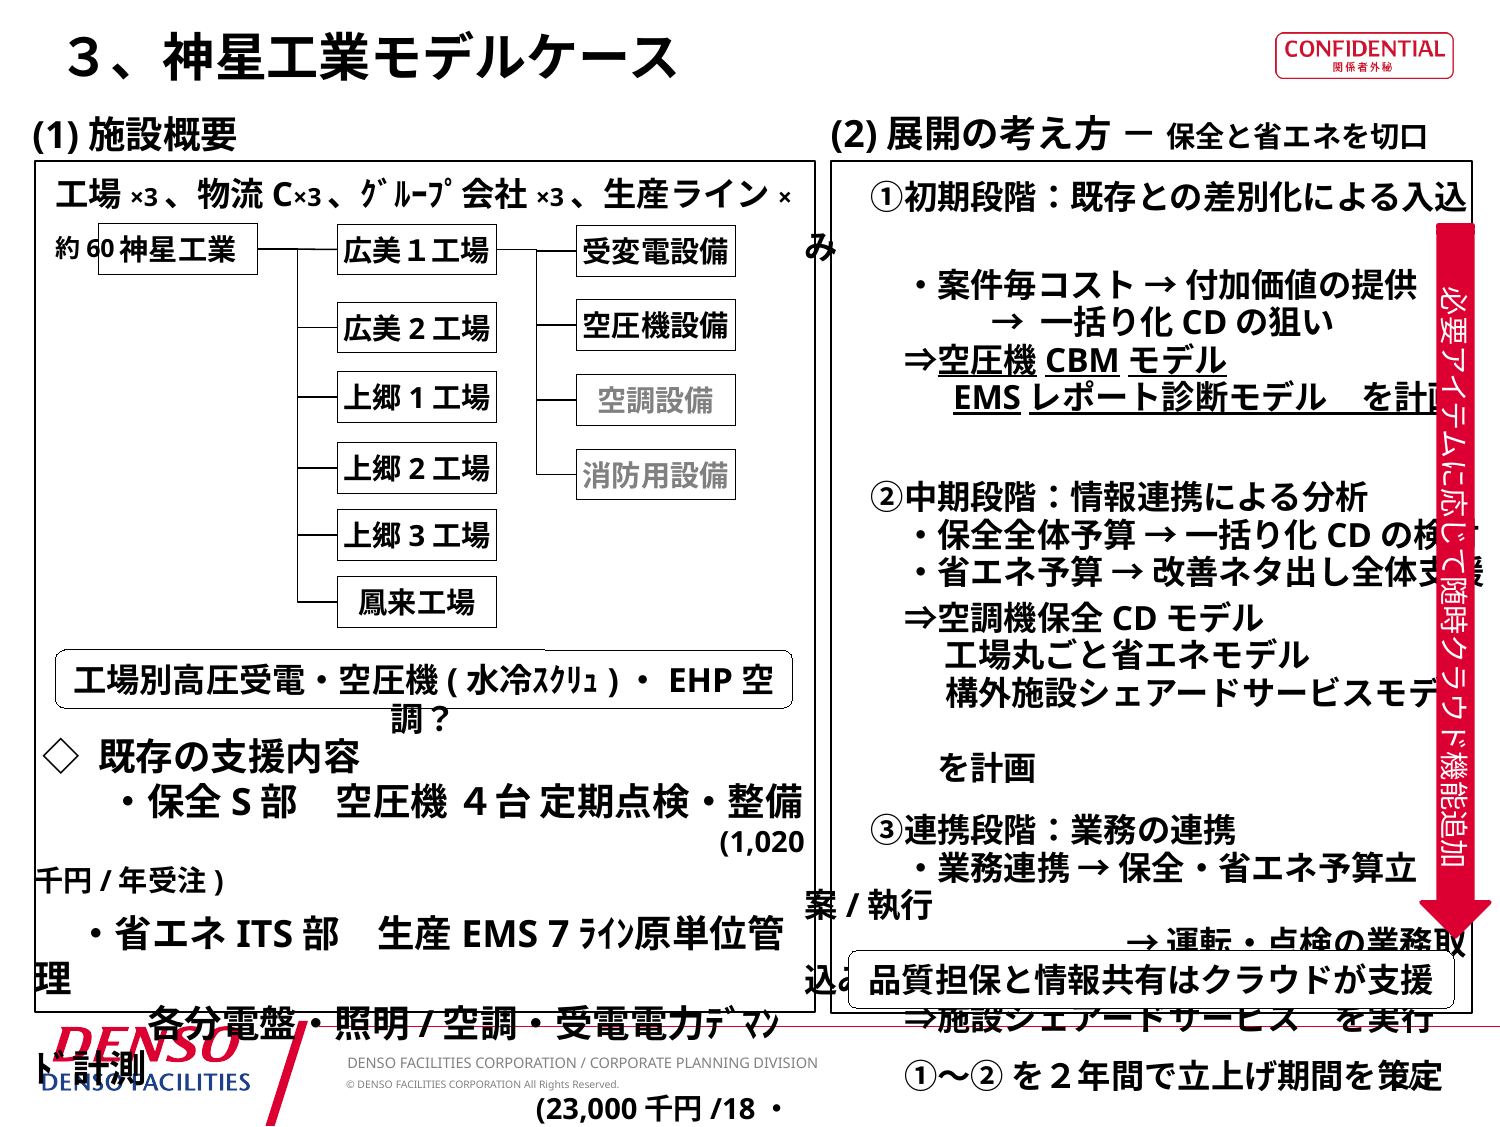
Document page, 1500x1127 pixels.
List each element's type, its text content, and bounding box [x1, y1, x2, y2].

text_box ①初期段階：既存との差別化による入込み ・案件毎コスト → 付加価値の提供 → 一括り化CDの狙い ⇒空圧機CBMモデル EMSレポート診断モデル を計画 ②中期段階：情報連携による分析 ・保全全体予算 → 一括り化CDの検討 ・省エネ予算 → 改善ネタ出し全体支援 ⇒空調機保全CDモデル 工場丸ごと省エネモデル 構外施設シェアードサービスモデル を計画 ③連携段階：業務の連携 ・業務連携 → 保全・省エネ予算立案/執行 → 運転・点検の業務取込み ⇒施設シェアードサービス を実行 ①～② を２年間で立上げ期間を策定 [804, 166, 1490, 940]
text_box [829, 940, 1474, 1015]
text_box 必要アイテムに応じて随時クラウド機能追加 [1419, 223, 1492, 939]
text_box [98, 223, 736, 628]
text_box (2)展開の考え方 － 保全と省エネを切口 [830, 109, 1472, 154]
text_box [829, 159, 1474, 166]
title ３、神星工業モデルケース [0, 24, 1500, 83]
text_box 品質担保と情報共有はクラウドが支援 [848, 950, 1455, 1009]
text_box ◇ 既存の支援内容 ・保全S部 空圧機 ４台 定期点検・整備 (1,020千円/年受注) ・省エネITS部 生産EMS 7ﾗｲﾝ原単位管理 各分電盤・照明/空調・受電電力ﾃﾞﾏﾝﾄﾞ計測 (23,000千円/18・19年度受注) [34, 732, 806, 1023]
picture [42, 1026, 250, 1091]
text_box [32, 159, 817, 1014]
text_box 工場別高圧受電・空圧機(水冷ｽｸﾘｭ)・EHP空調？ [55, 649, 793, 709]
text_box 2/3 [1365, 1055, 1460, 1101]
text_box 工場×3、物流C×3、ｸﾞﾙｰﾌﾟ会社×3、生産ライン×約60 [55, 162, 815, 219]
text_box (1)施設概要 [32, 111, 792, 148]
